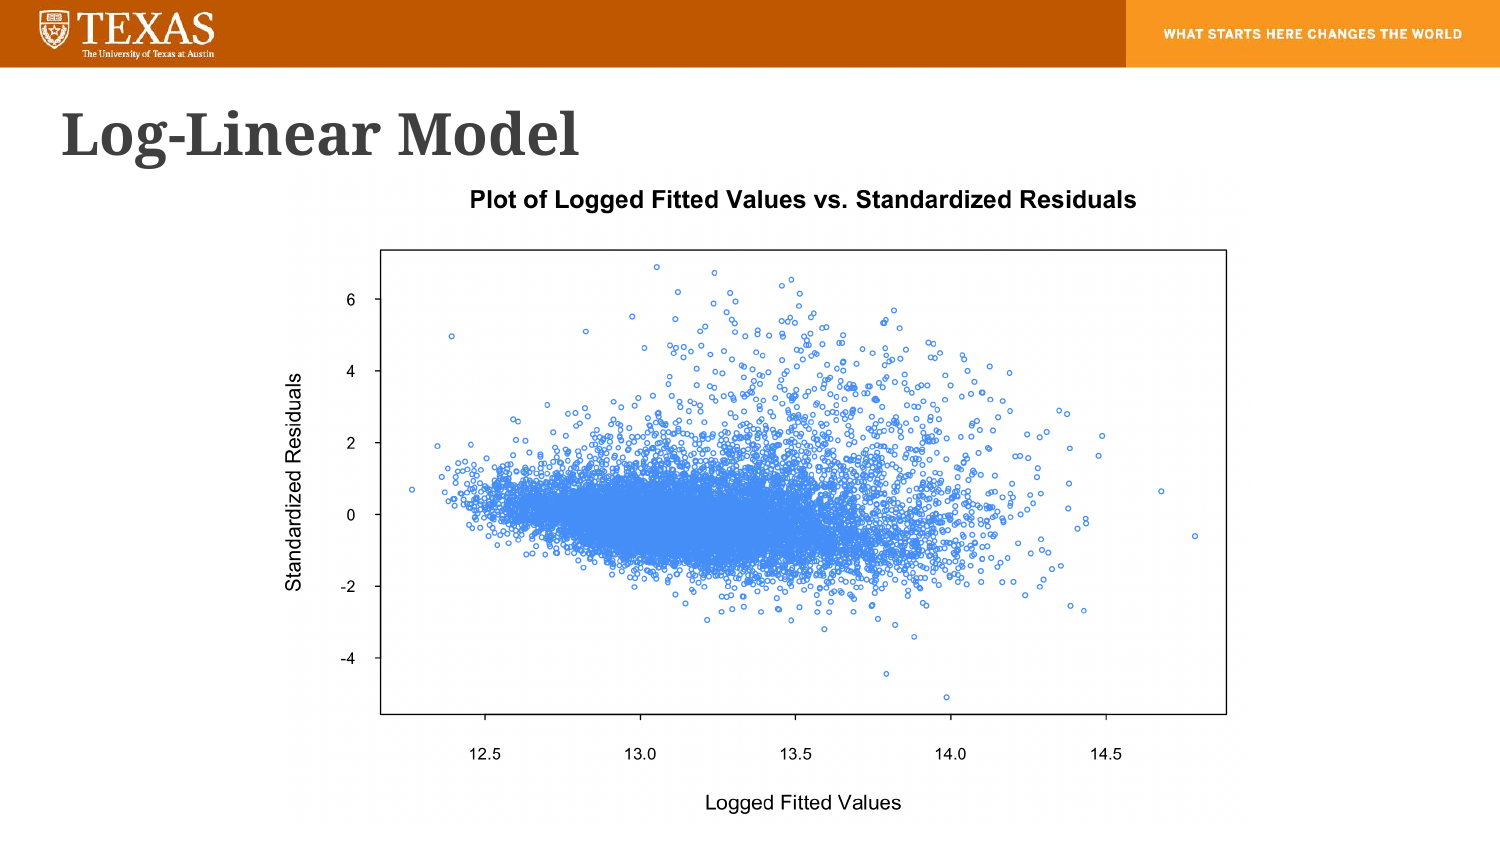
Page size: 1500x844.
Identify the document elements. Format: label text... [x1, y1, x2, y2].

picture [0, 0, 1500, 844]
title Log-Linear Model [46, 61, 1397, 203]
